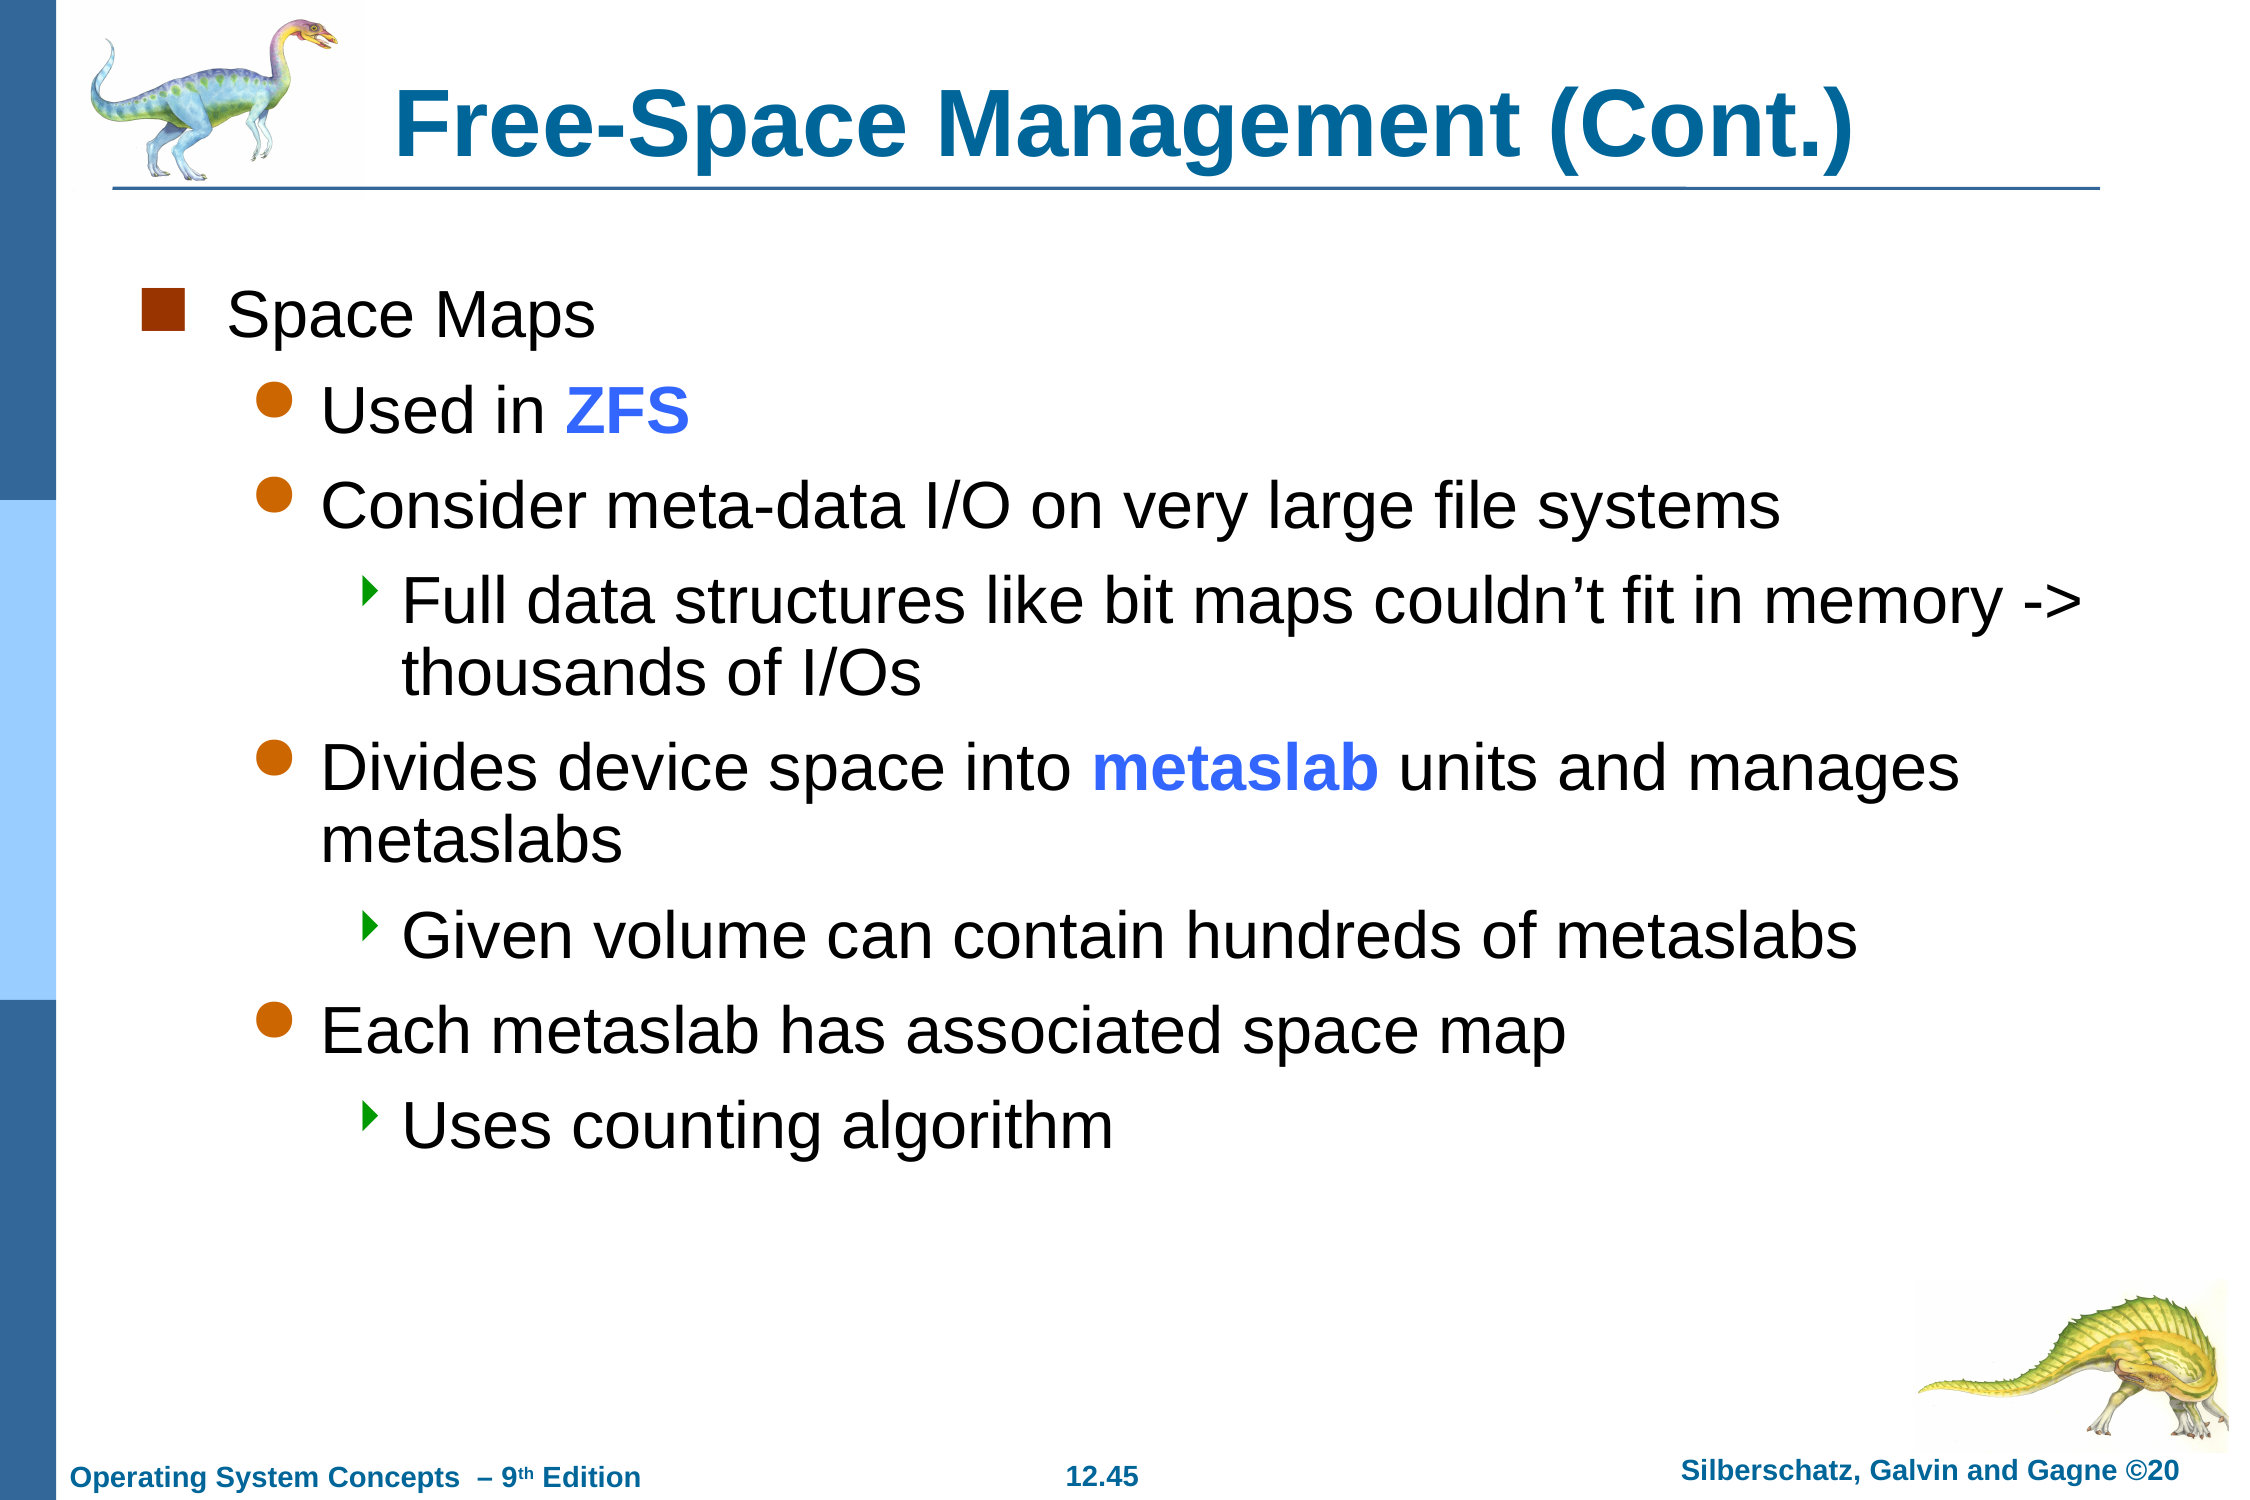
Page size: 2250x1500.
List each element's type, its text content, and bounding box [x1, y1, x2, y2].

picture [1913, 1279, 2229, 1453]
list Space Maps Used in ZFS Consider meta-data I/O on very large file systems Full data structures like bit maps couldn’t fit in memory -> thousands of I/Os Divides device space into metaslab units and manages metaslabs Given volume can contain hundreds of metaslabs Each metaslab has associated space map Uses counting algorithm [125, 269, 2151, 1261]
title Free-Space Management (Cont.) [112, 60, 2138, 187]
picture [70, 0, 365, 199]
